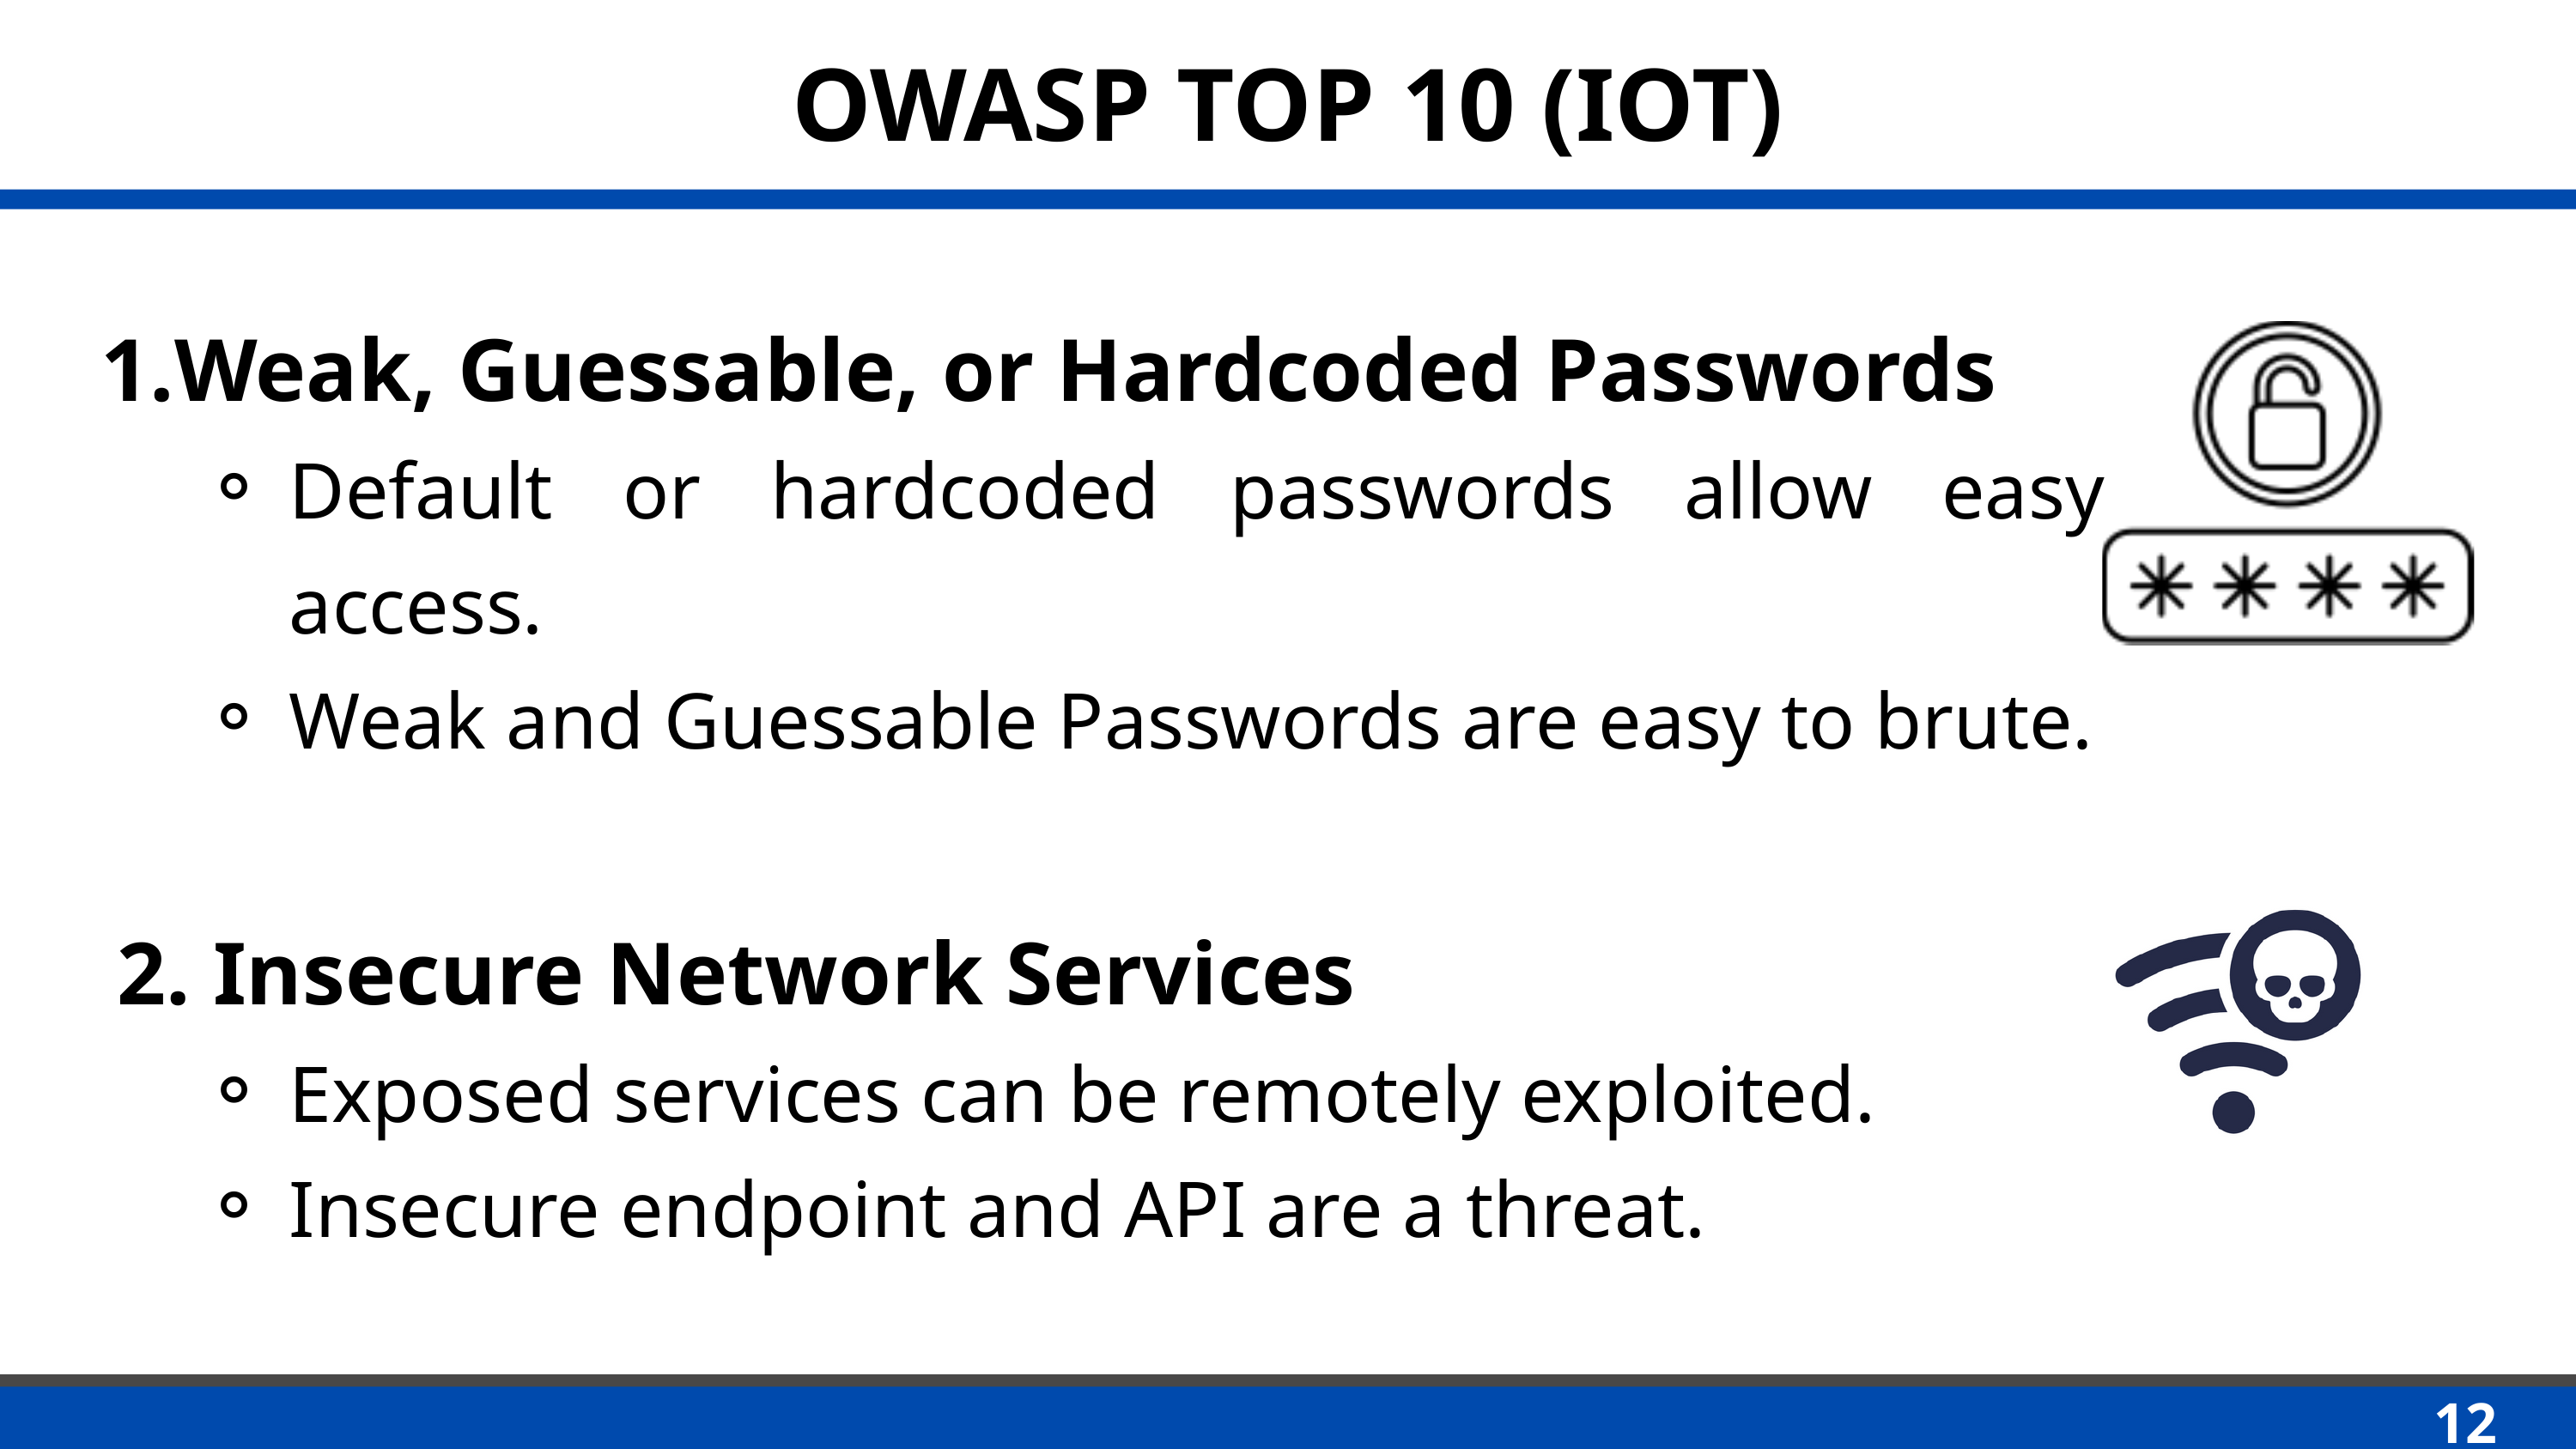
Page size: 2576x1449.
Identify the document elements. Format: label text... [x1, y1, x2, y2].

text_box [2105, 321, 2475, 646]
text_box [0, 189, 2576, 209]
text_box [2105, 779, 2475, 1247]
text_box Weak, Guessable, or Hardcoded Passwords Default or hardcoded passwords allow easy access. Weak and Guessable Passwords are easy to brute. 2. Insecure Network Services Exposed services can be remotely exploited. Insecure endpoint and API are a threat. [27, 289, 2105, 1253]
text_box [0, 1379, 2576, 1449]
text_box OWASP TOP 10 (IOT) [510, 21, 2066, 161]
